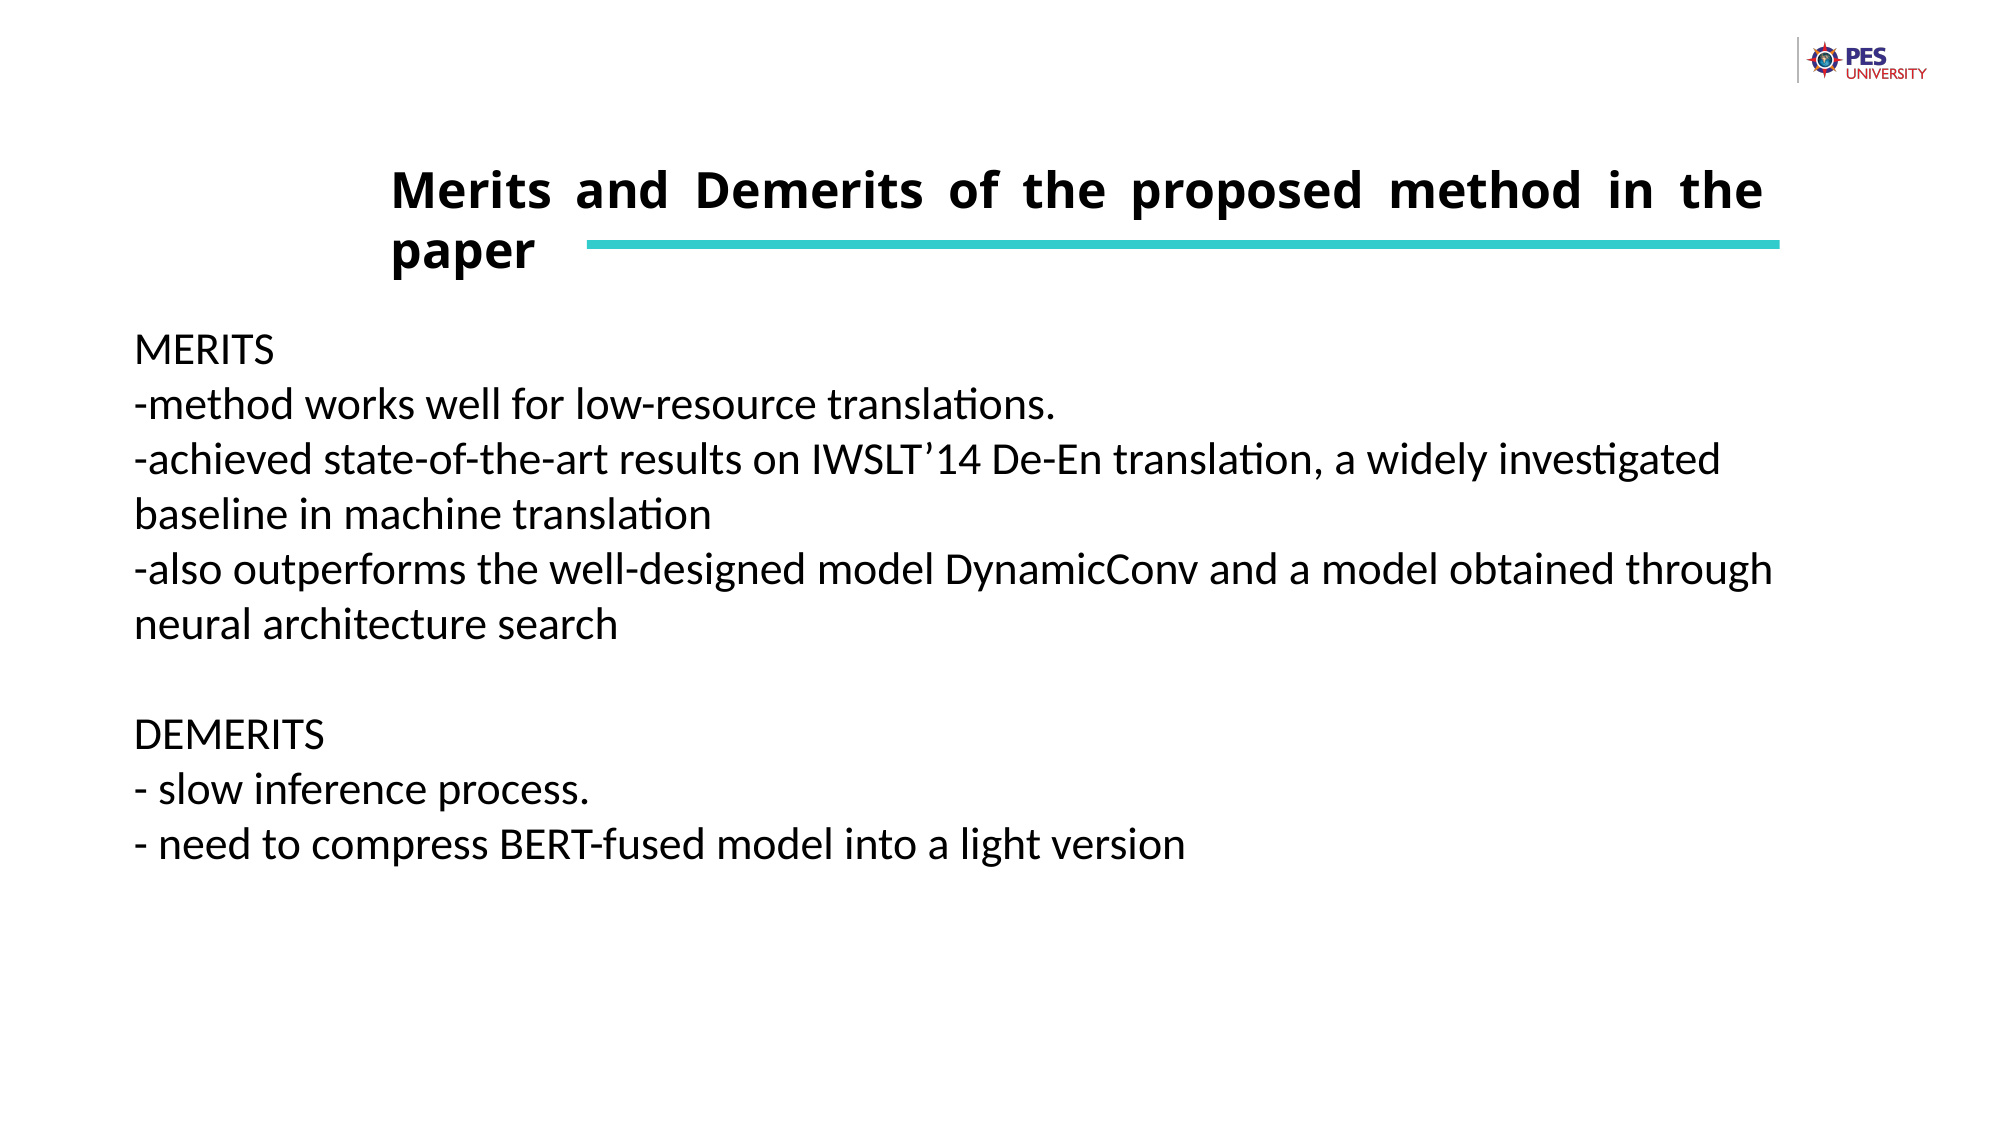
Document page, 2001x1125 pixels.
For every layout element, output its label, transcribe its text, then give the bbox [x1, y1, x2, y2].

text_box [72, 283, 1889, 1104]
picture [1806, 41, 1927, 79]
text_box Merits and Demerits of the proposed method in the paper [375, 151, 1780, 227]
text_box MERITS -method works well for low-resource translations. -achieved state-of-the-art results on IWSLT’14 De-En translation, a widely investigated baseline in machine translation -also outperforms the well-designed model DynamicConv and a model obtained through neural architecture search DEMERITS - slow inference process. - need to compress BERT-fused model into a light version [118, 303, 1889, 939]
text_box [586, 240, 1780, 249]
